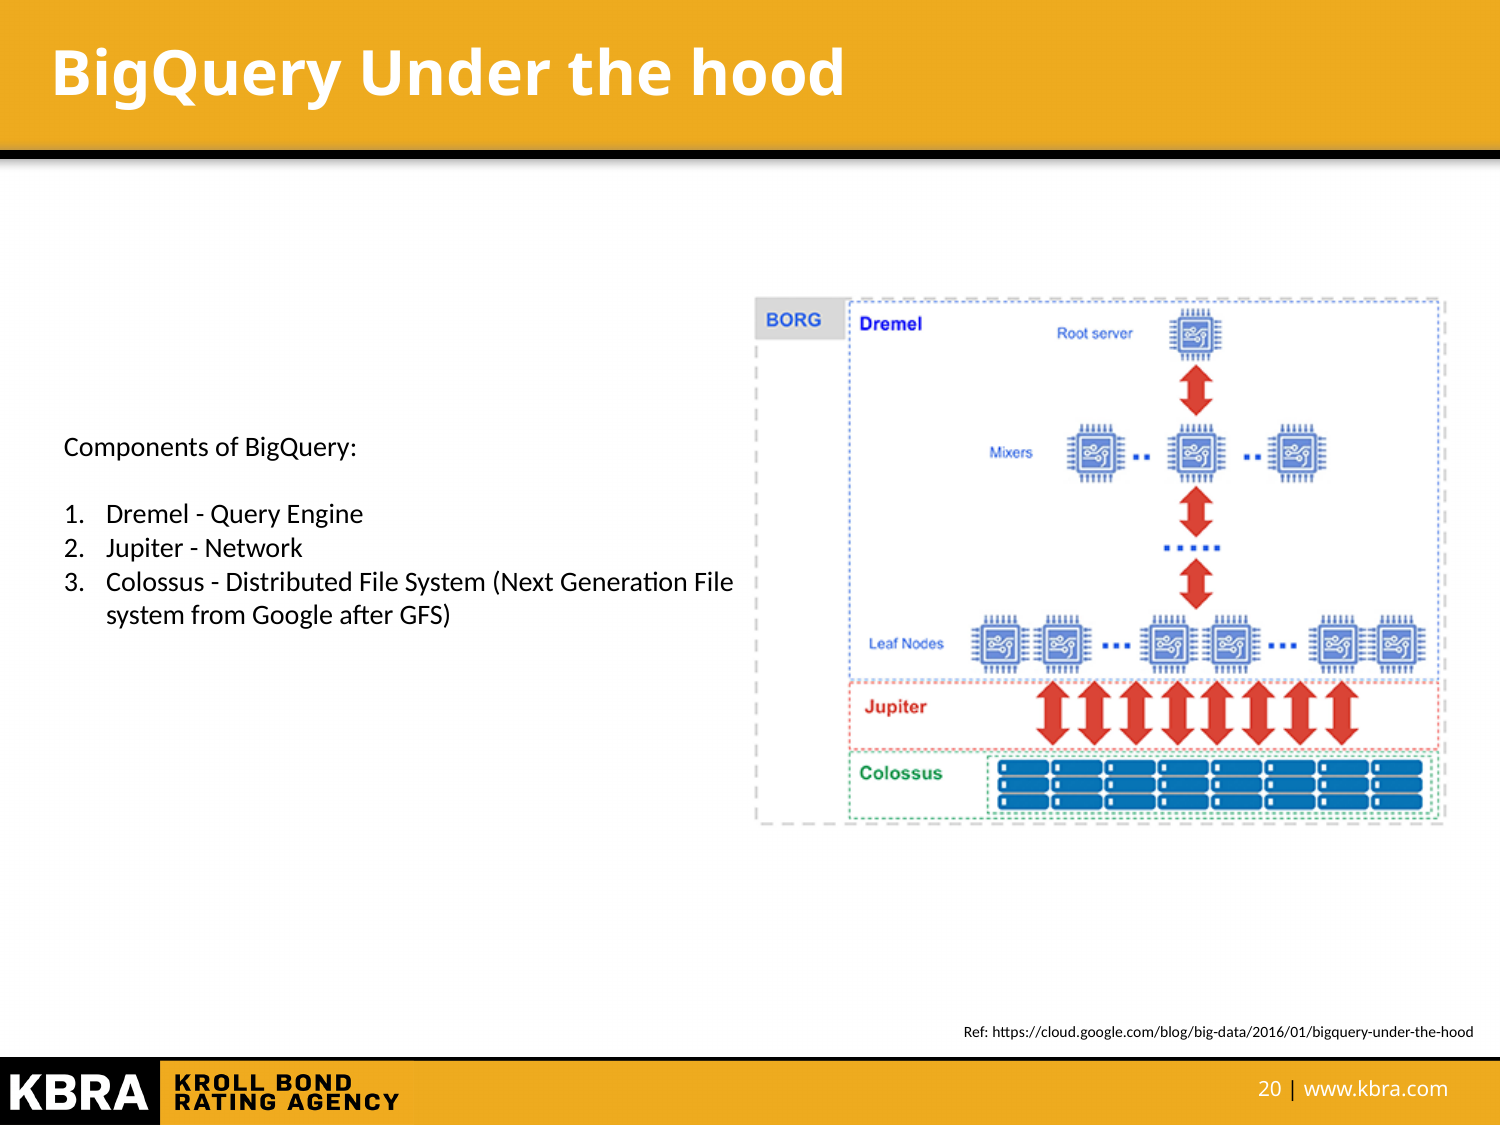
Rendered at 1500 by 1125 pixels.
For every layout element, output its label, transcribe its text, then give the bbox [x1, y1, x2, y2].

title BigQuery Under the hood [35, 0, 1500, 152]
picture [0, 0, 1500, 1125]
text_box Components of BigQuery: Dremel - Query Engine Jupiter - Network Colossus - Distributed File System (Next Generation File system from Google after GFS) [49, 420, 749, 672]
text_box Ref: https://cloud.google.com/blog/big-data/2016/01/bigquery-under-the-hood [937, 1014, 1500, 1048]
